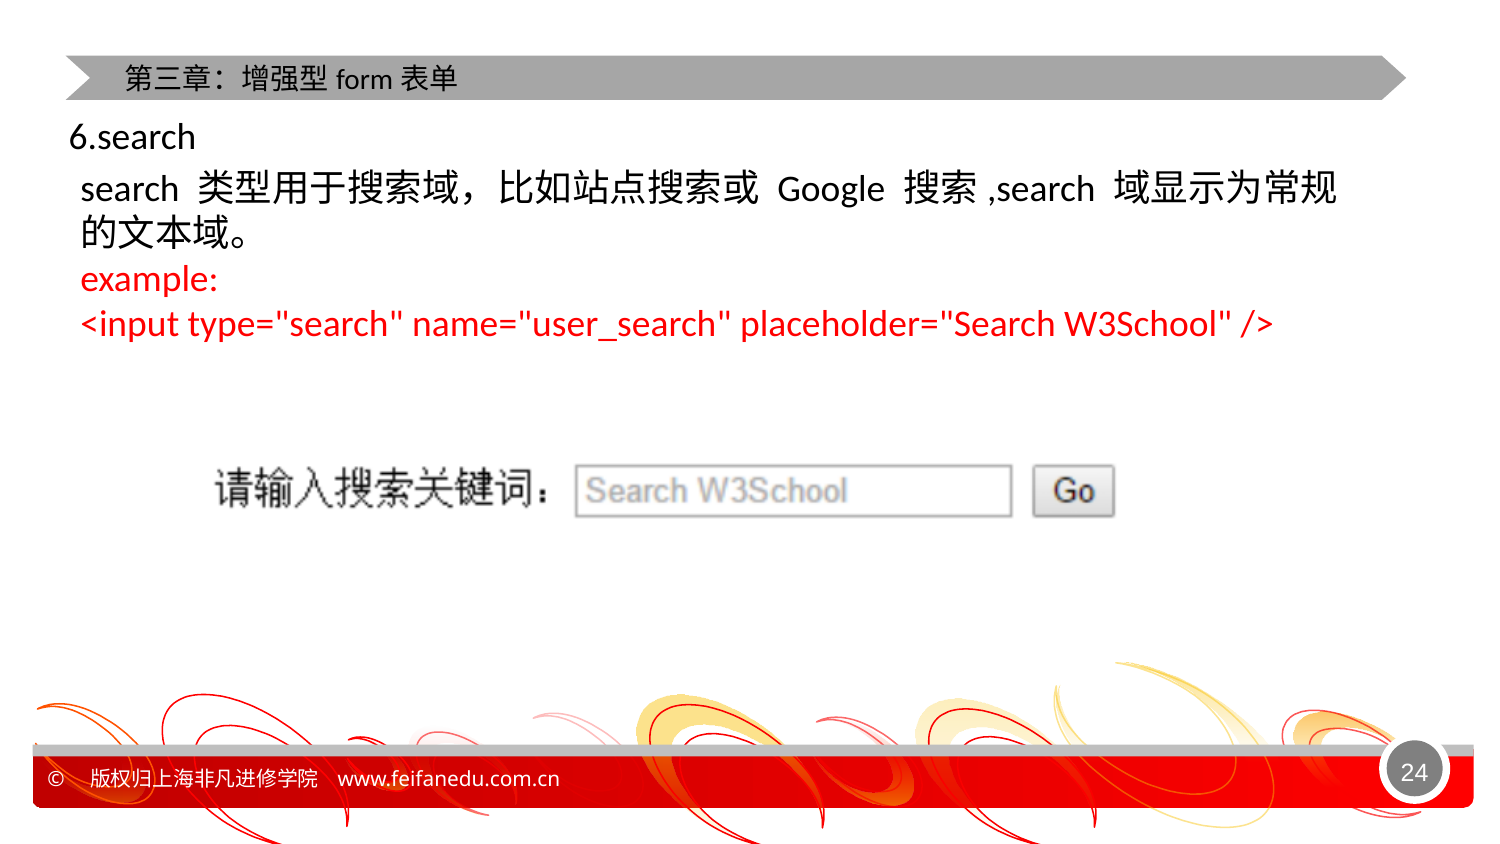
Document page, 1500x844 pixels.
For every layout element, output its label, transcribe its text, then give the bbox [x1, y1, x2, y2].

text_box [474, 55, 1407, 100]
text_box [65, 55, 109, 100]
slide_number 24 [1379, 748, 1451, 800]
picture [208, 451, 1264, 624]
text_box 6.search [53, 104, 226, 165]
text_box search 类型用于搜索域，比如站点搜索或 Google 搜索,search 域显示为常规的文本域。 example: <input type="search" name="user_search" placeholder="Search W3School" /> [65, 156, 1364, 352]
text_box 第三章：增强型form表单 [109, 52, 474, 103]
